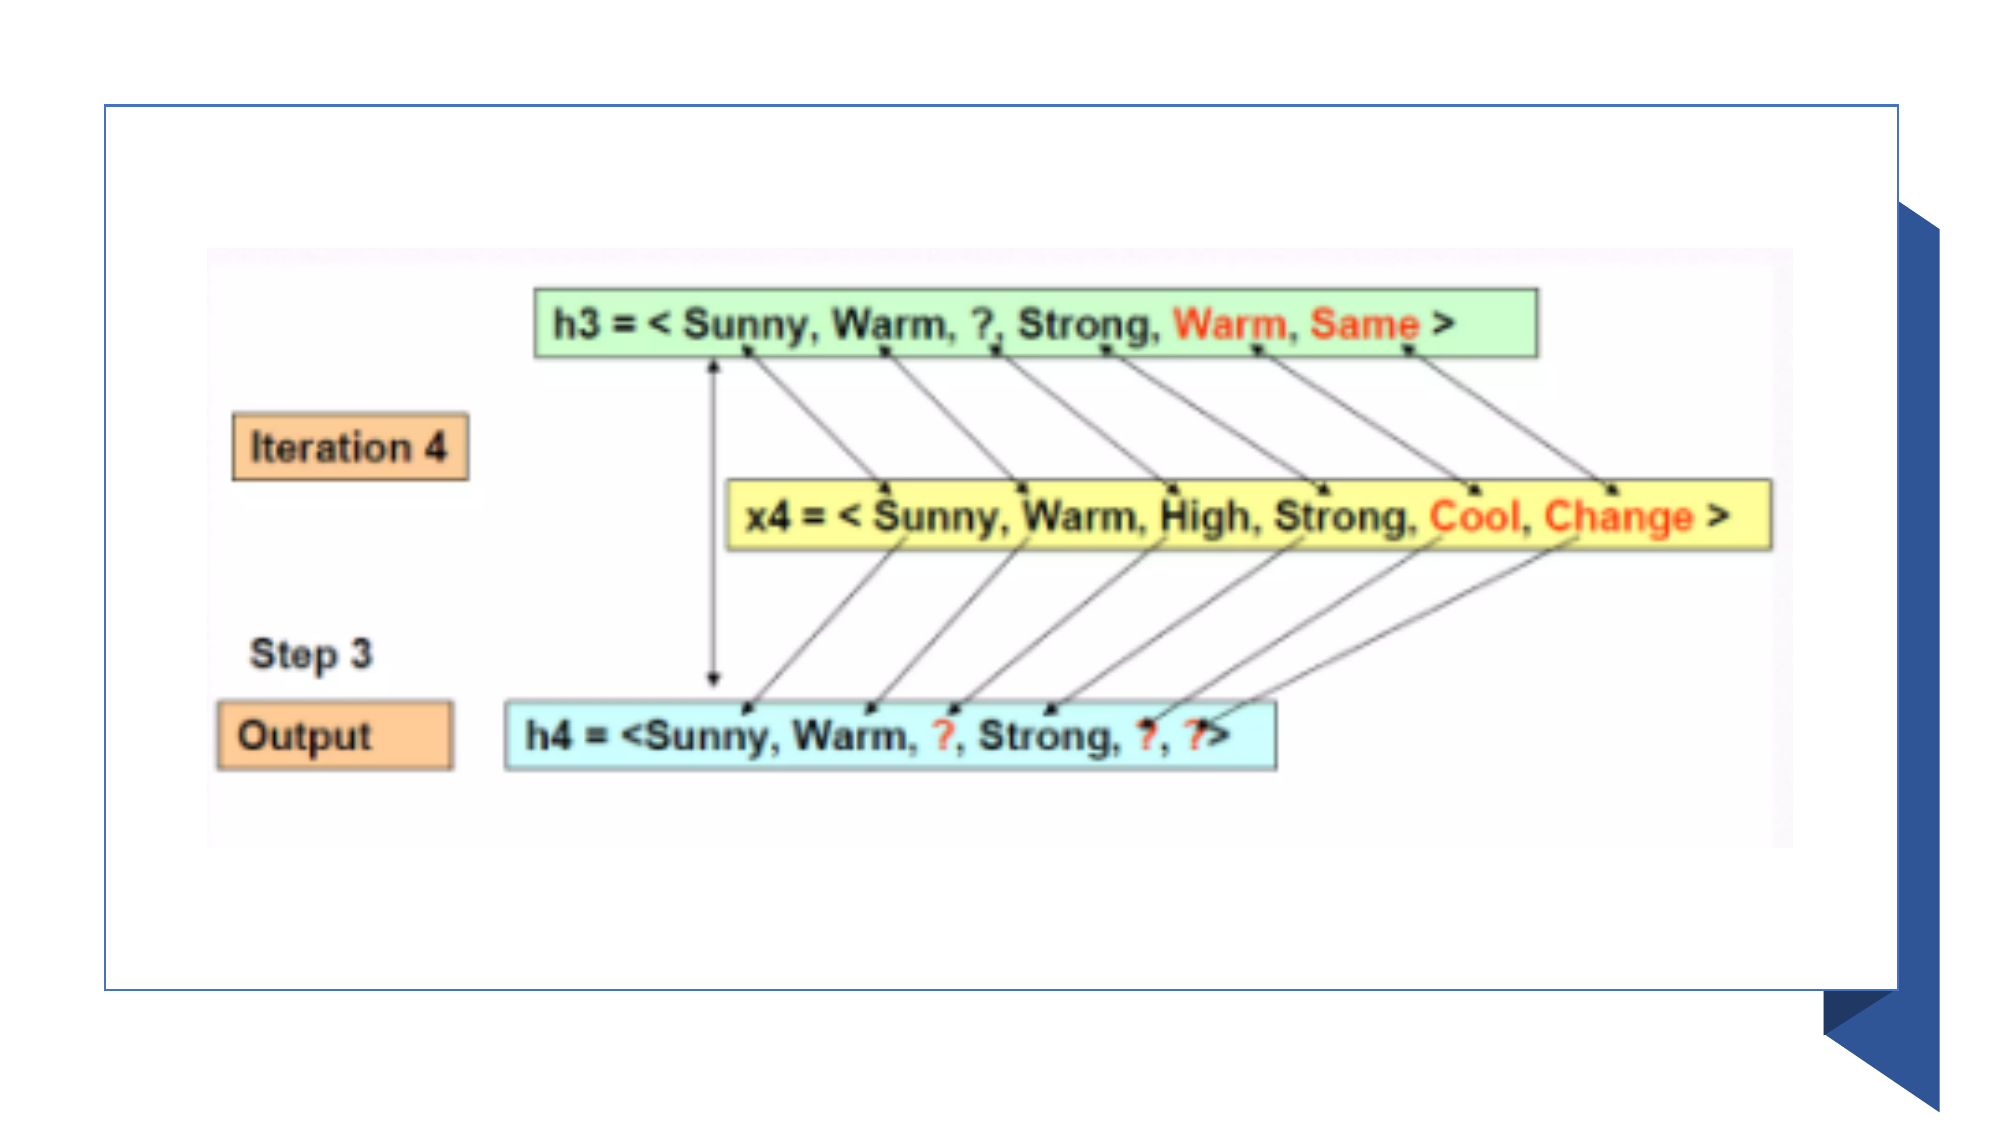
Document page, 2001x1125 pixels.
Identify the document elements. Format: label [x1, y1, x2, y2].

text_box [1825, 201, 1940, 1113]
text_box [104, 105, 1899, 990]
text_box [1823, 990, 1893, 1036]
list [207, 248, 1793, 848]
